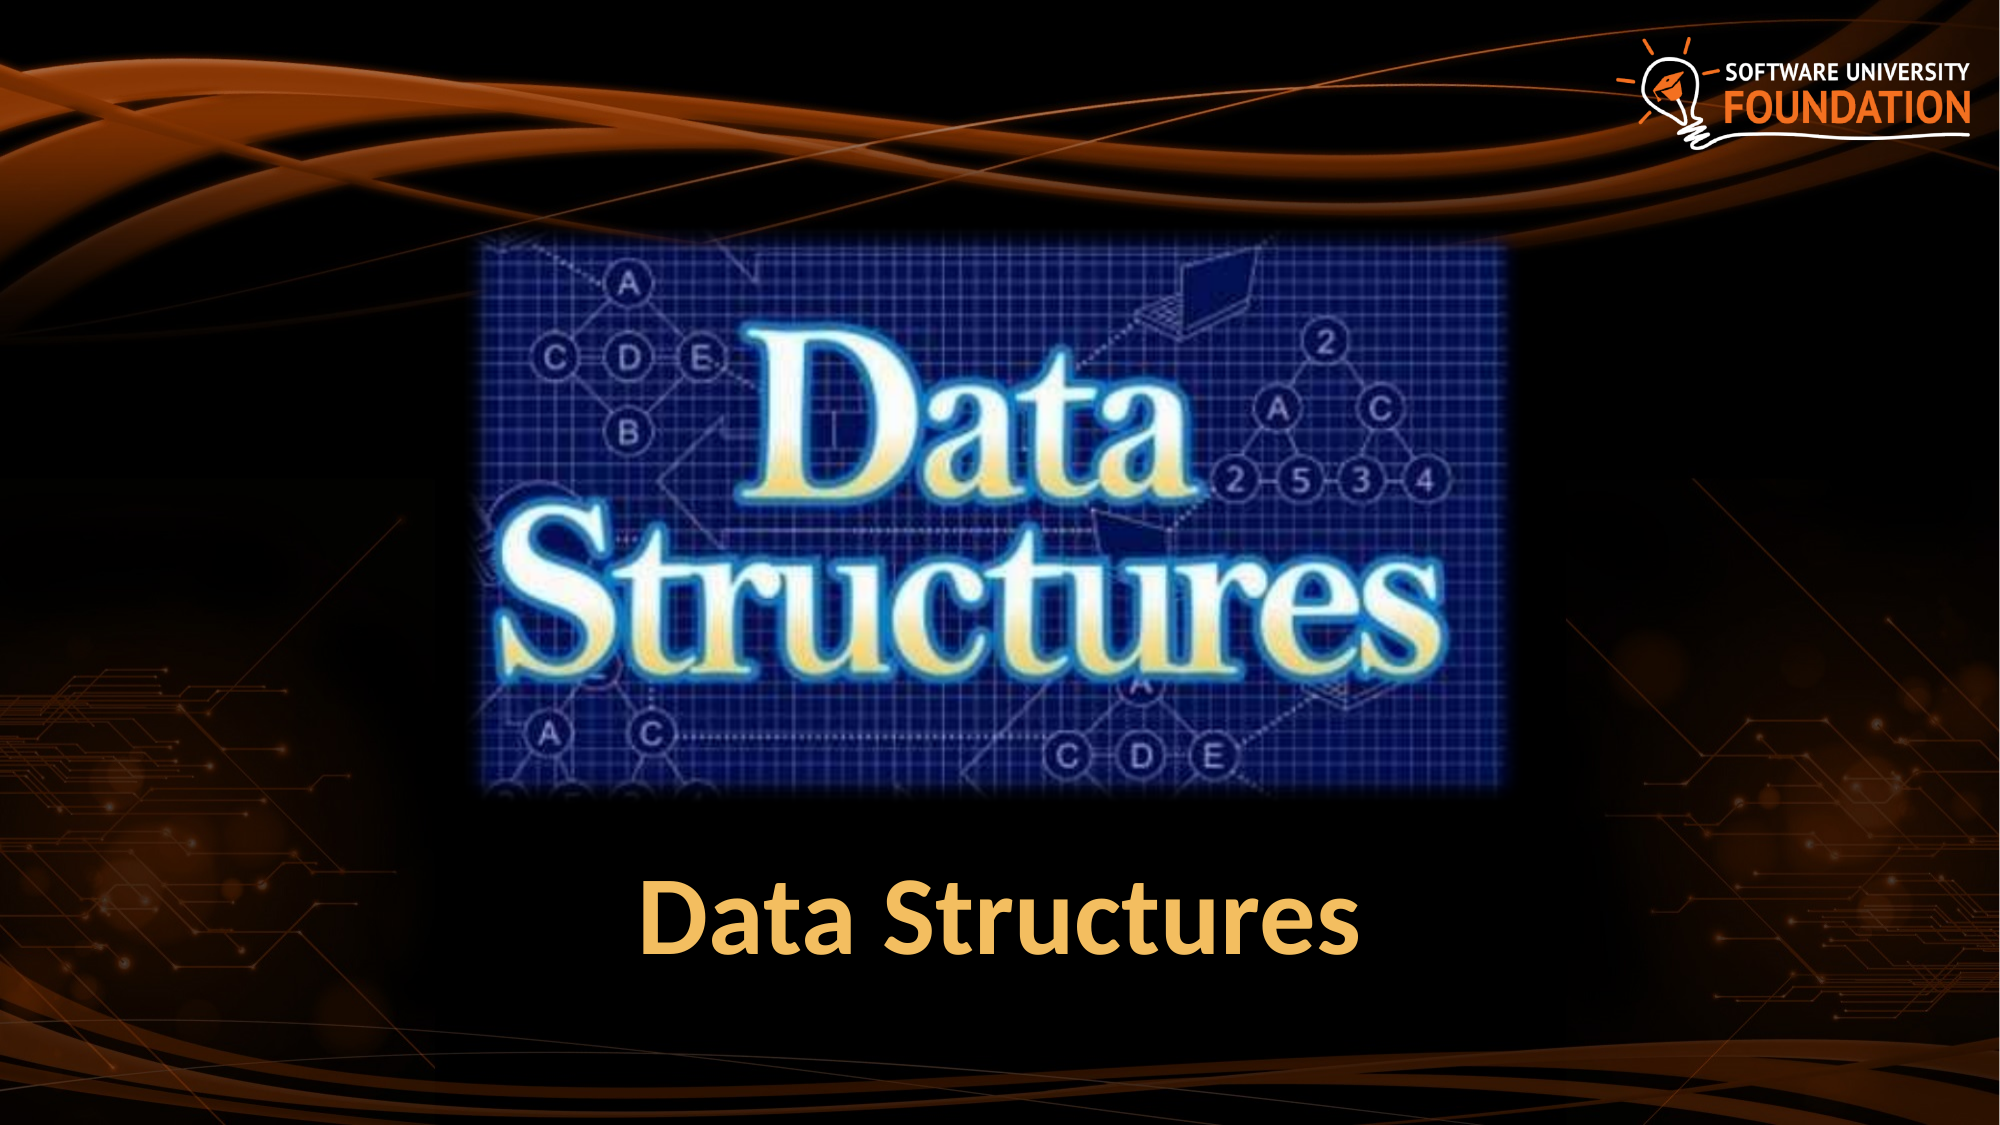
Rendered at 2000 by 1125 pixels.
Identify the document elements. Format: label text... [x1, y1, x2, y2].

picture [0, 0, 2000, 1125]
title Data Structures [149, 849, 1850, 985]
